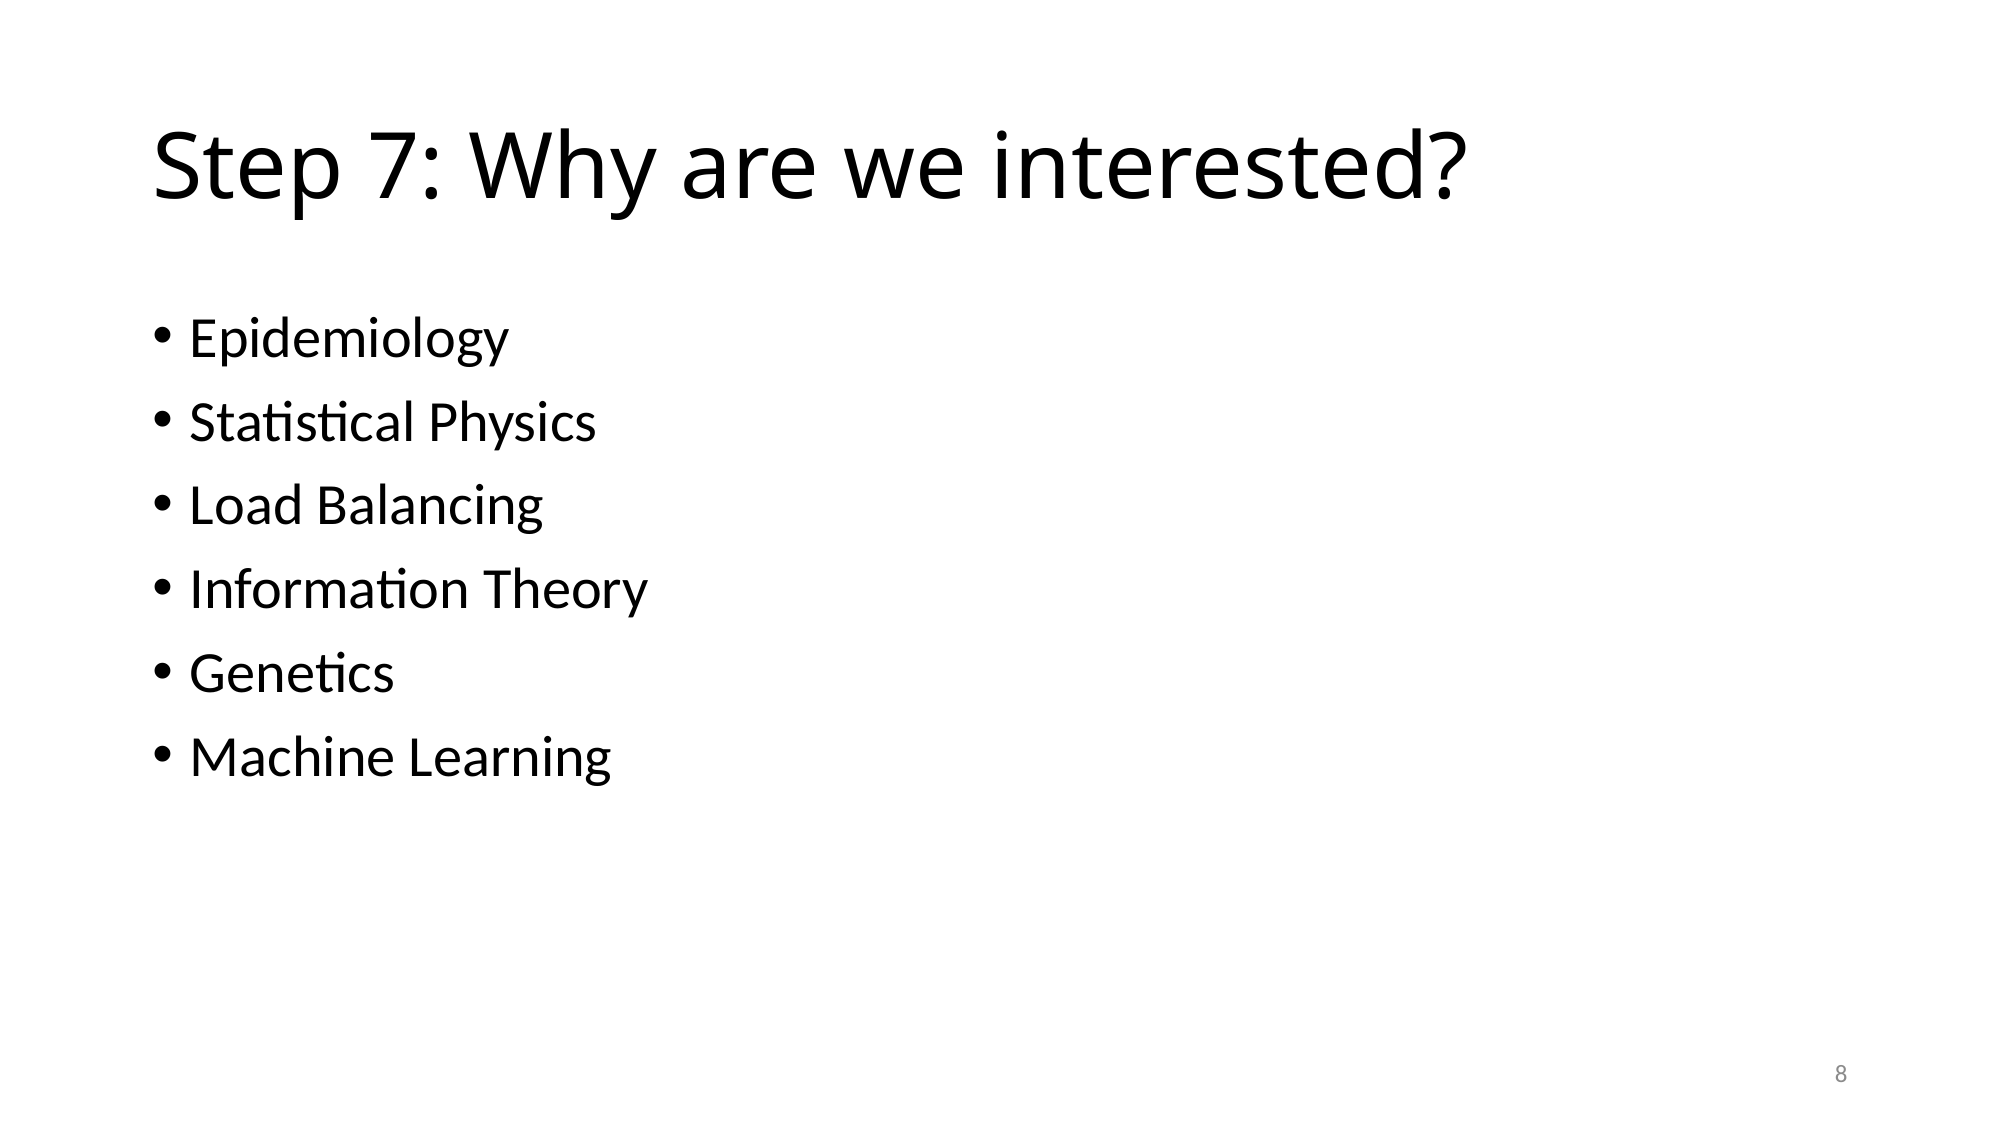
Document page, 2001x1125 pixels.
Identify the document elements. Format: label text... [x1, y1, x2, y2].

title Step 7: Why are we interested? [137, 59, 1863, 278]
slide_number 8 [1412, 1042, 1863, 1103]
list Epidemiology Statistical Physics Load Balancing Information Theory Genetics Machine Learning [137, 299, 1863, 1014]
